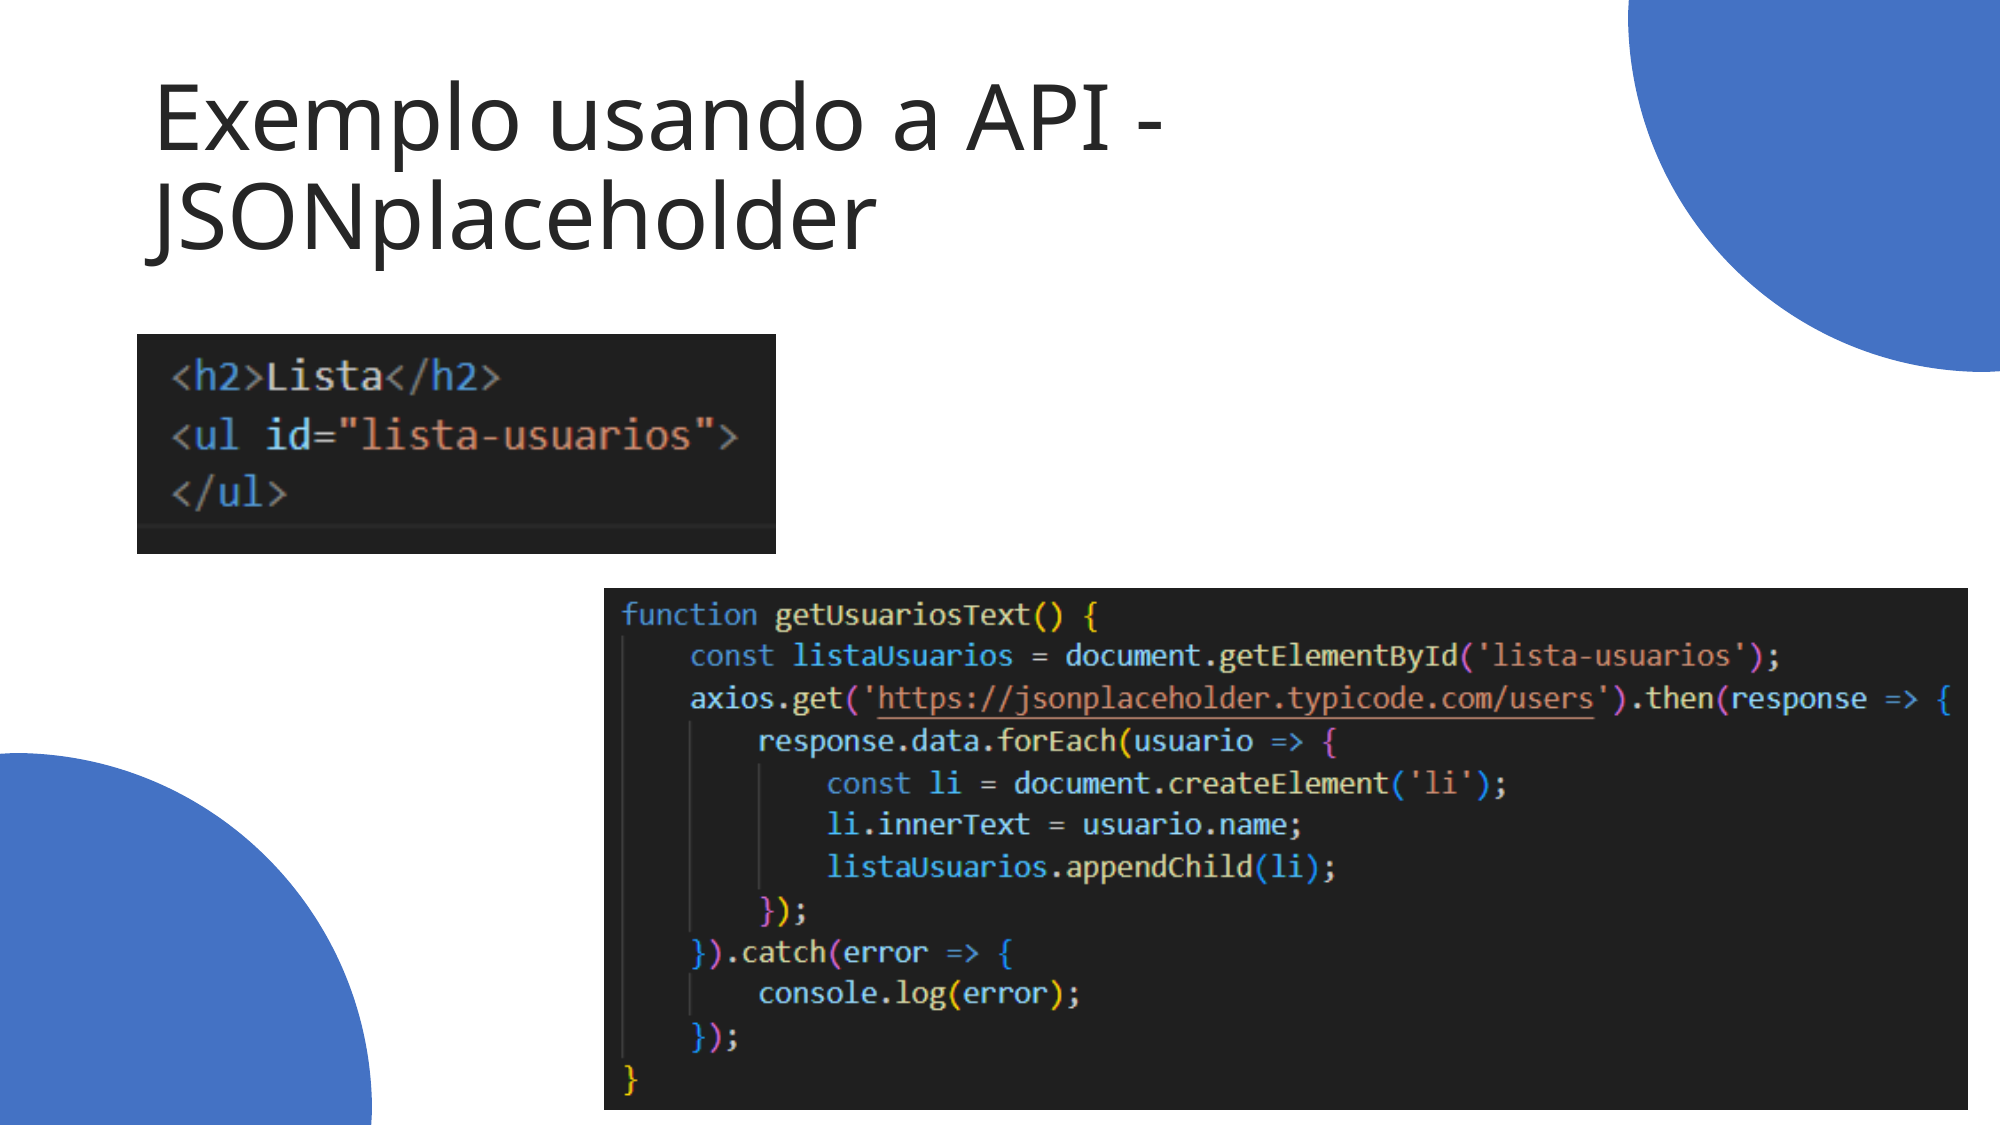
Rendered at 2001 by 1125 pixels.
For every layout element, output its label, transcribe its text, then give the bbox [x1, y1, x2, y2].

picture [137, 334, 776, 554]
picture [604, 588, 1968, 1110]
text_box Exemplo usando a API - JSONplaceholder [137, 59, 1863, 278]
